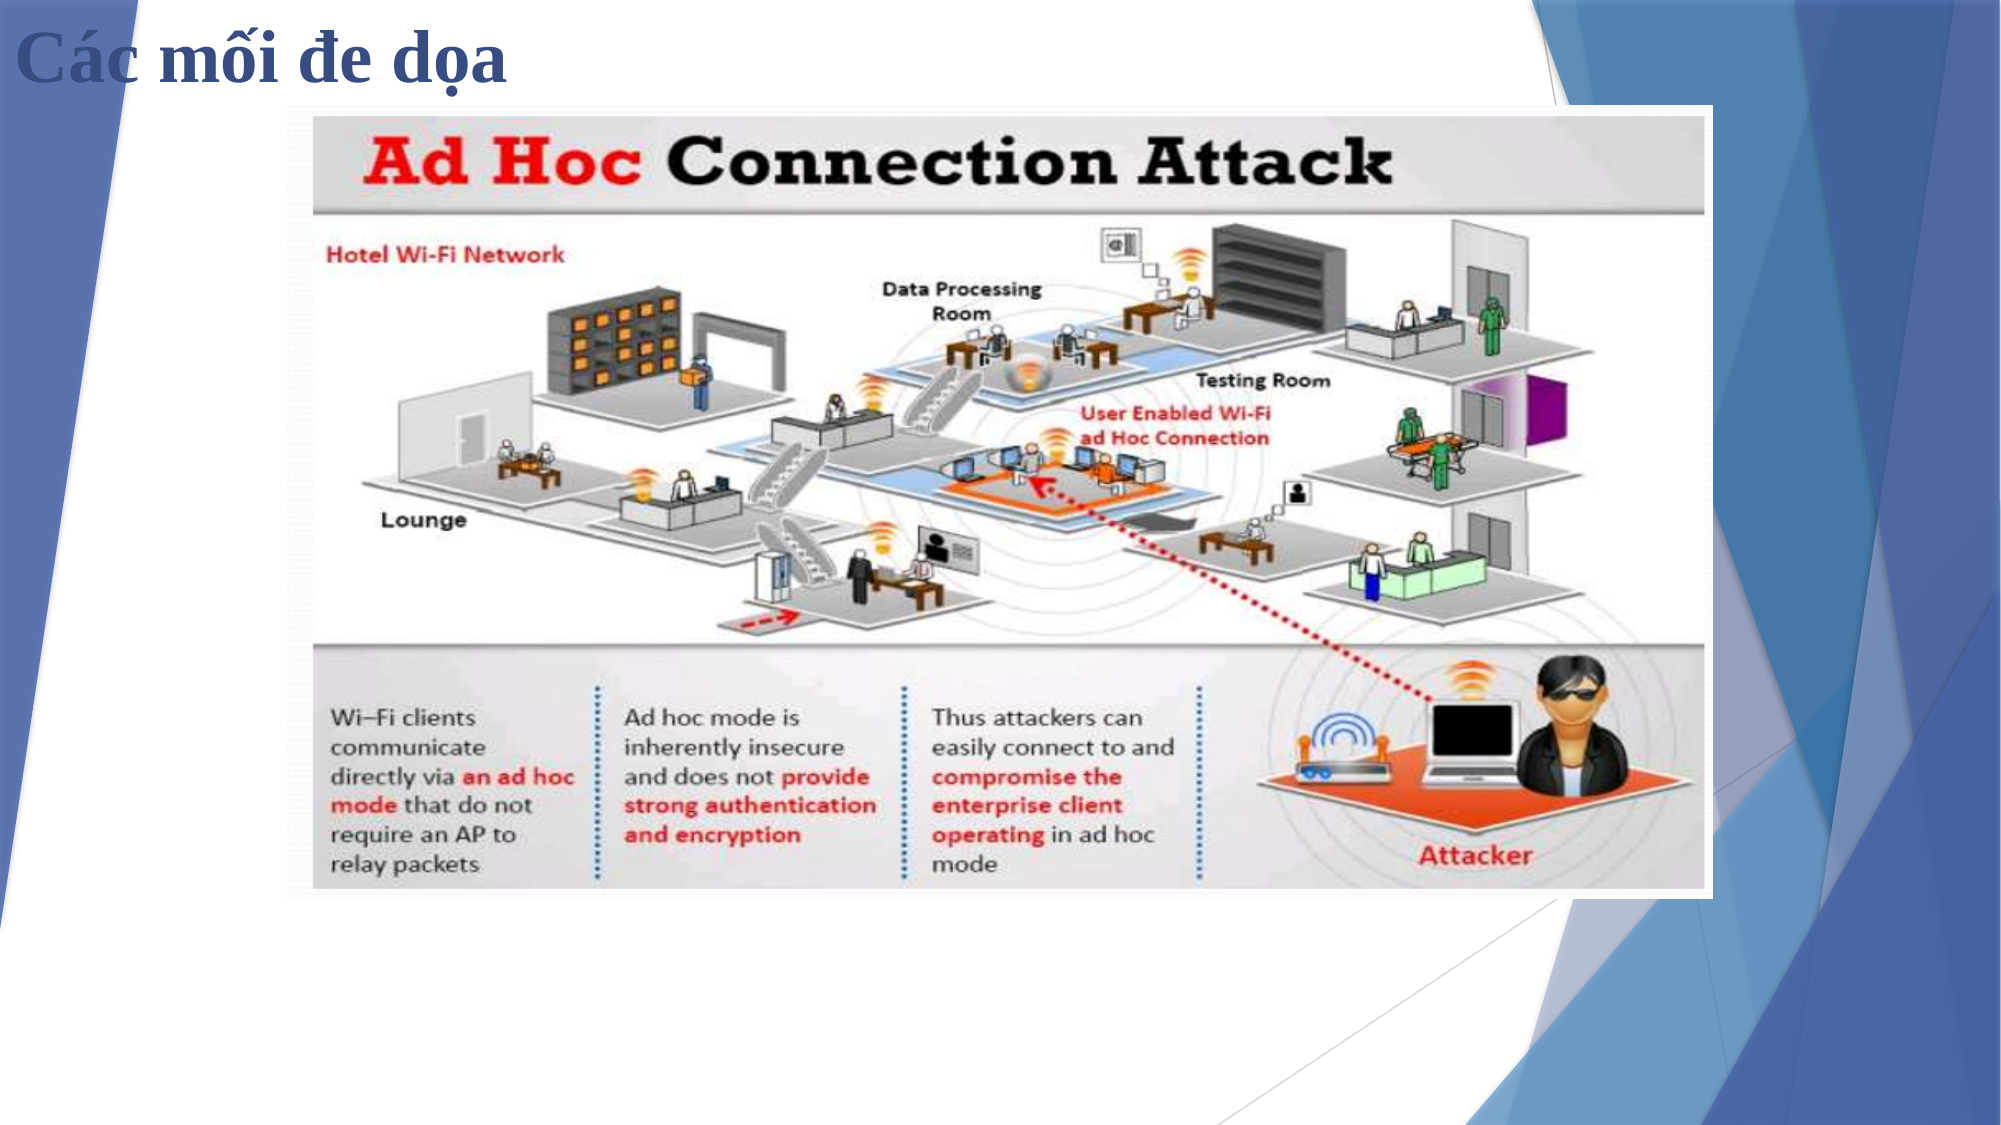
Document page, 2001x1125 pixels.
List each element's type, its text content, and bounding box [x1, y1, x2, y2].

text_box Các mối đe dọa [0, 0, 2000, 105]
picture [286, 105, 1714, 900]
